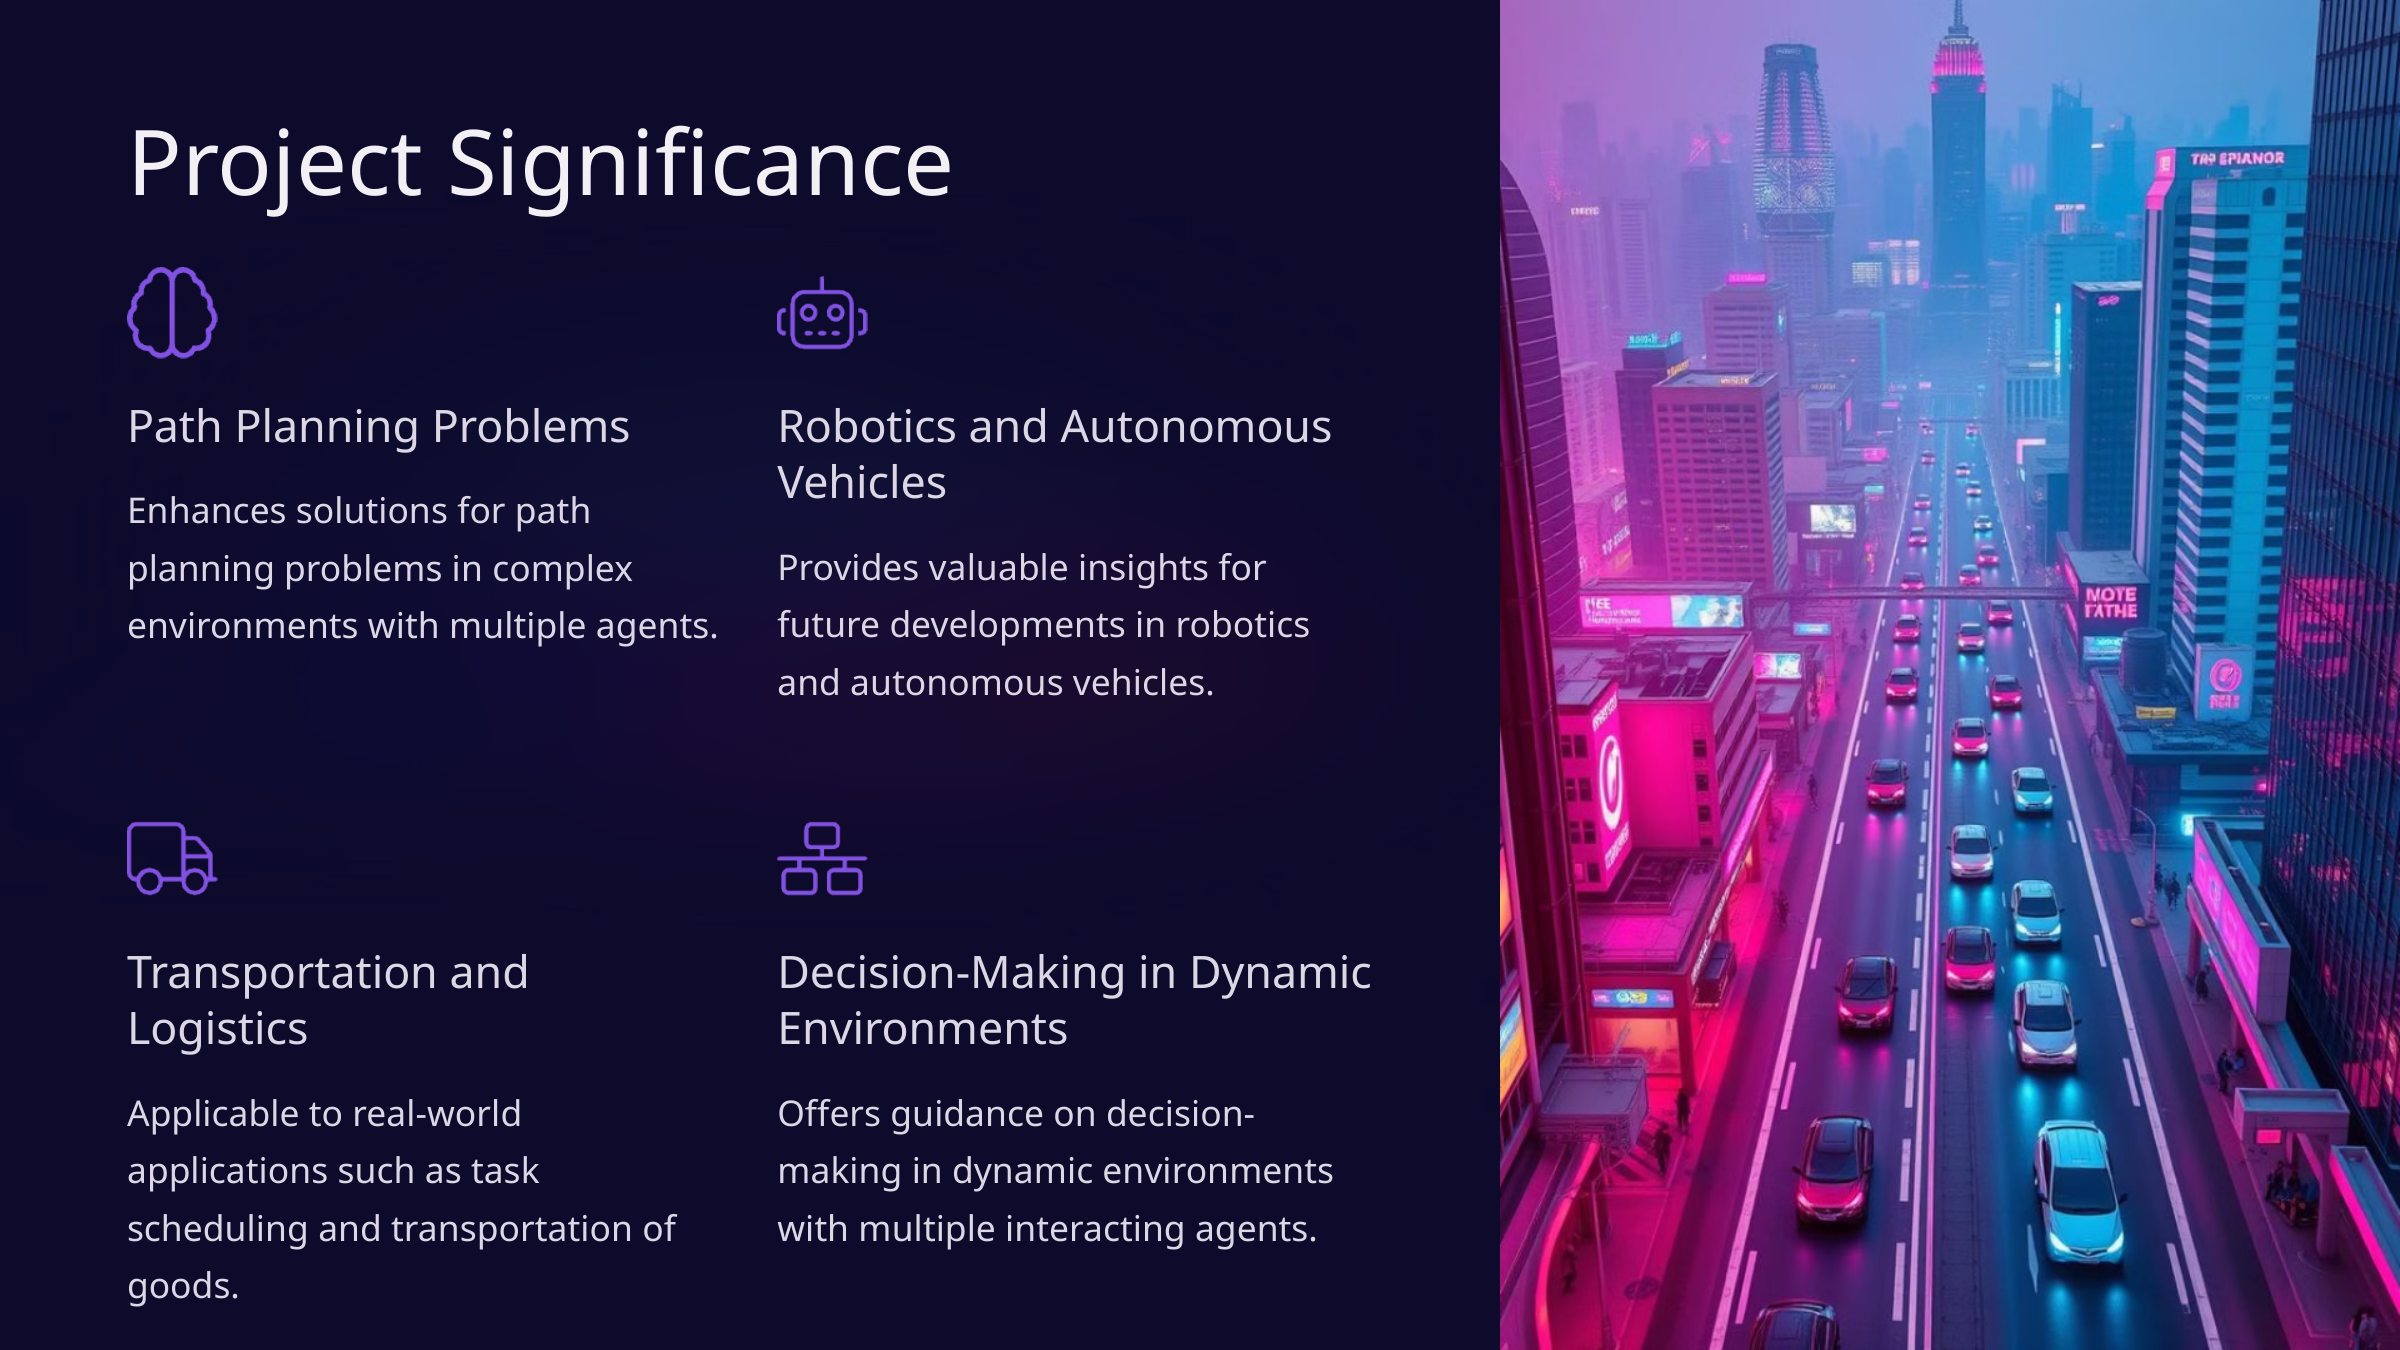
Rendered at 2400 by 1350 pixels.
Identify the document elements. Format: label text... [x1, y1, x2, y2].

picture [777, 267, 868, 359]
text_box Transportation and Logistics [127, 940, 723, 1055]
picture [1499, 0, 2400, 1350]
picture [127, 813, 218, 905]
text_box Project Significance [127, 99, 1036, 214]
text_box Path Planning Problems [127, 395, 685, 452]
text_box Provides valuable insights for future developments in robotics and autonomous vehicles. [777, 530, 1373, 705]
text_box Robotics and Autonomous Vehicles [777, 395, 1373, 509]
text_box Enhances solutions for path planning problems in complex environments with multiple agents. [127, 473, 723, 648]
text_box Decision-Making in Dynamic Environments [777, 940, 1373, 1055]
picture [777, 813, 868, 905]
text_box Applicable to real-world applications such as task scheduling and transportation of goods. [127, 1076, 723, 1251]
picture [127, 267, 218, 359]
text_box Offers guidance on decision-making in dynamic environments with multiple interacting agents. [777, 1076, 1373, 1251]
